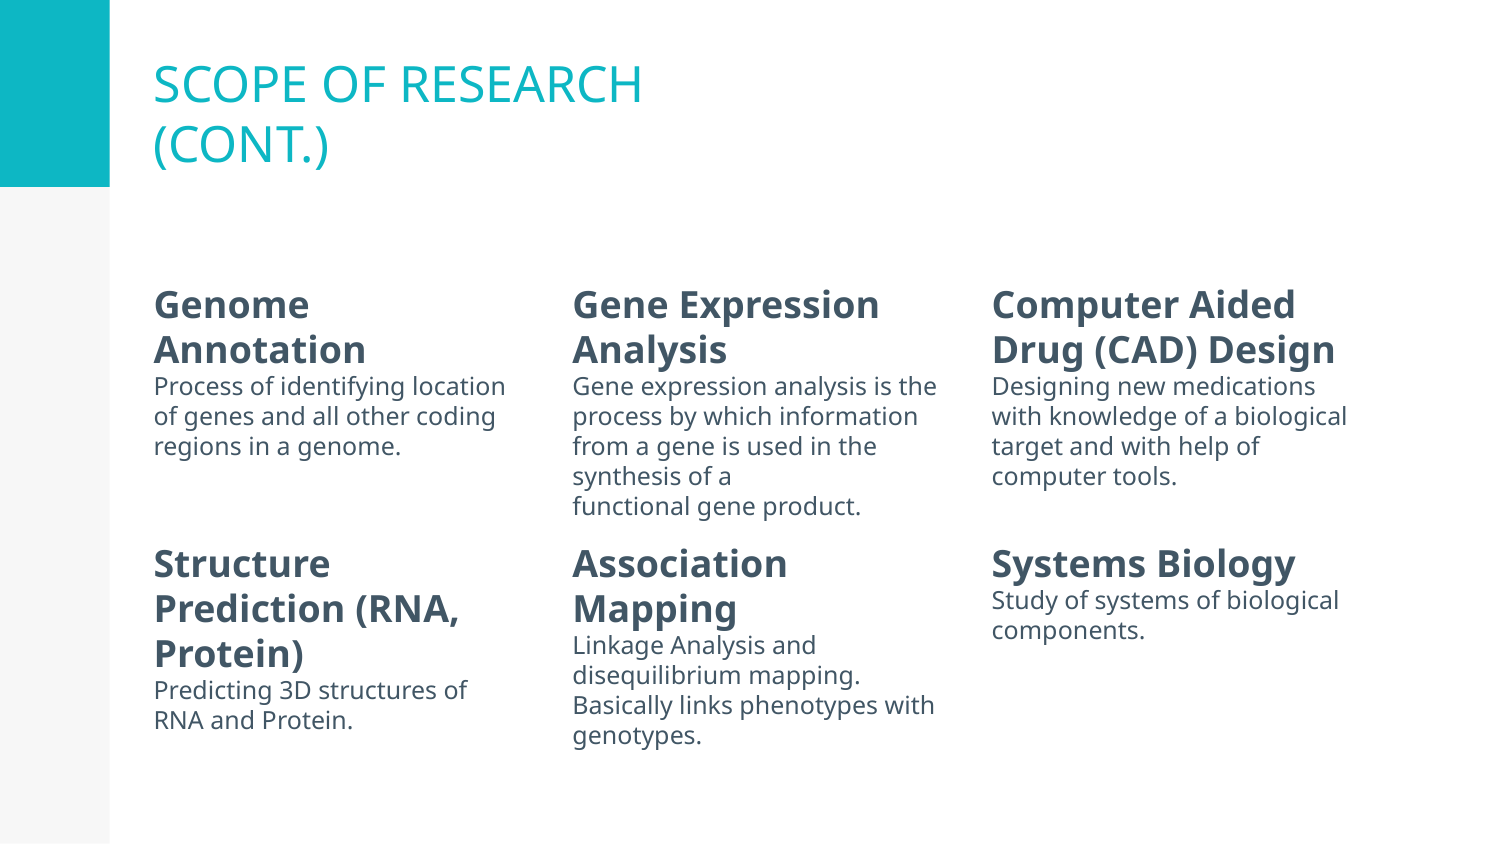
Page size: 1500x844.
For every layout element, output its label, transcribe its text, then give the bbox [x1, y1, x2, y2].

list Structure Prediction (RNA, Protein) Predicting 3D structures of RNA and Protein. [138, 525, 538, 759]
list Genome Annotation Process of identifying location of genes and all other coding regions in a genome. [138, 265, 538, 480]
title SCOPE OF RESEARCH (CONT.) [138, 91, 754, 188]
list Computer Aided Drug (CAD) Design Designing new medications with knowledge of a biological target and with help of computer tools. [976, 265, 1376, 500]
list Systems Biology Study of systems of biological components. [976, 525, 1376, 740]
list Association Mapping Linkage Analysis and disequilibrium mapping. Basically links phenotypes with genotypes. [557, 525, 957, 740]
list Gene Expression Analysis Gene expression analysis is the process by which information from a gene is used in the synthesis of a functional gene product. [557, 265, 957, 500]
